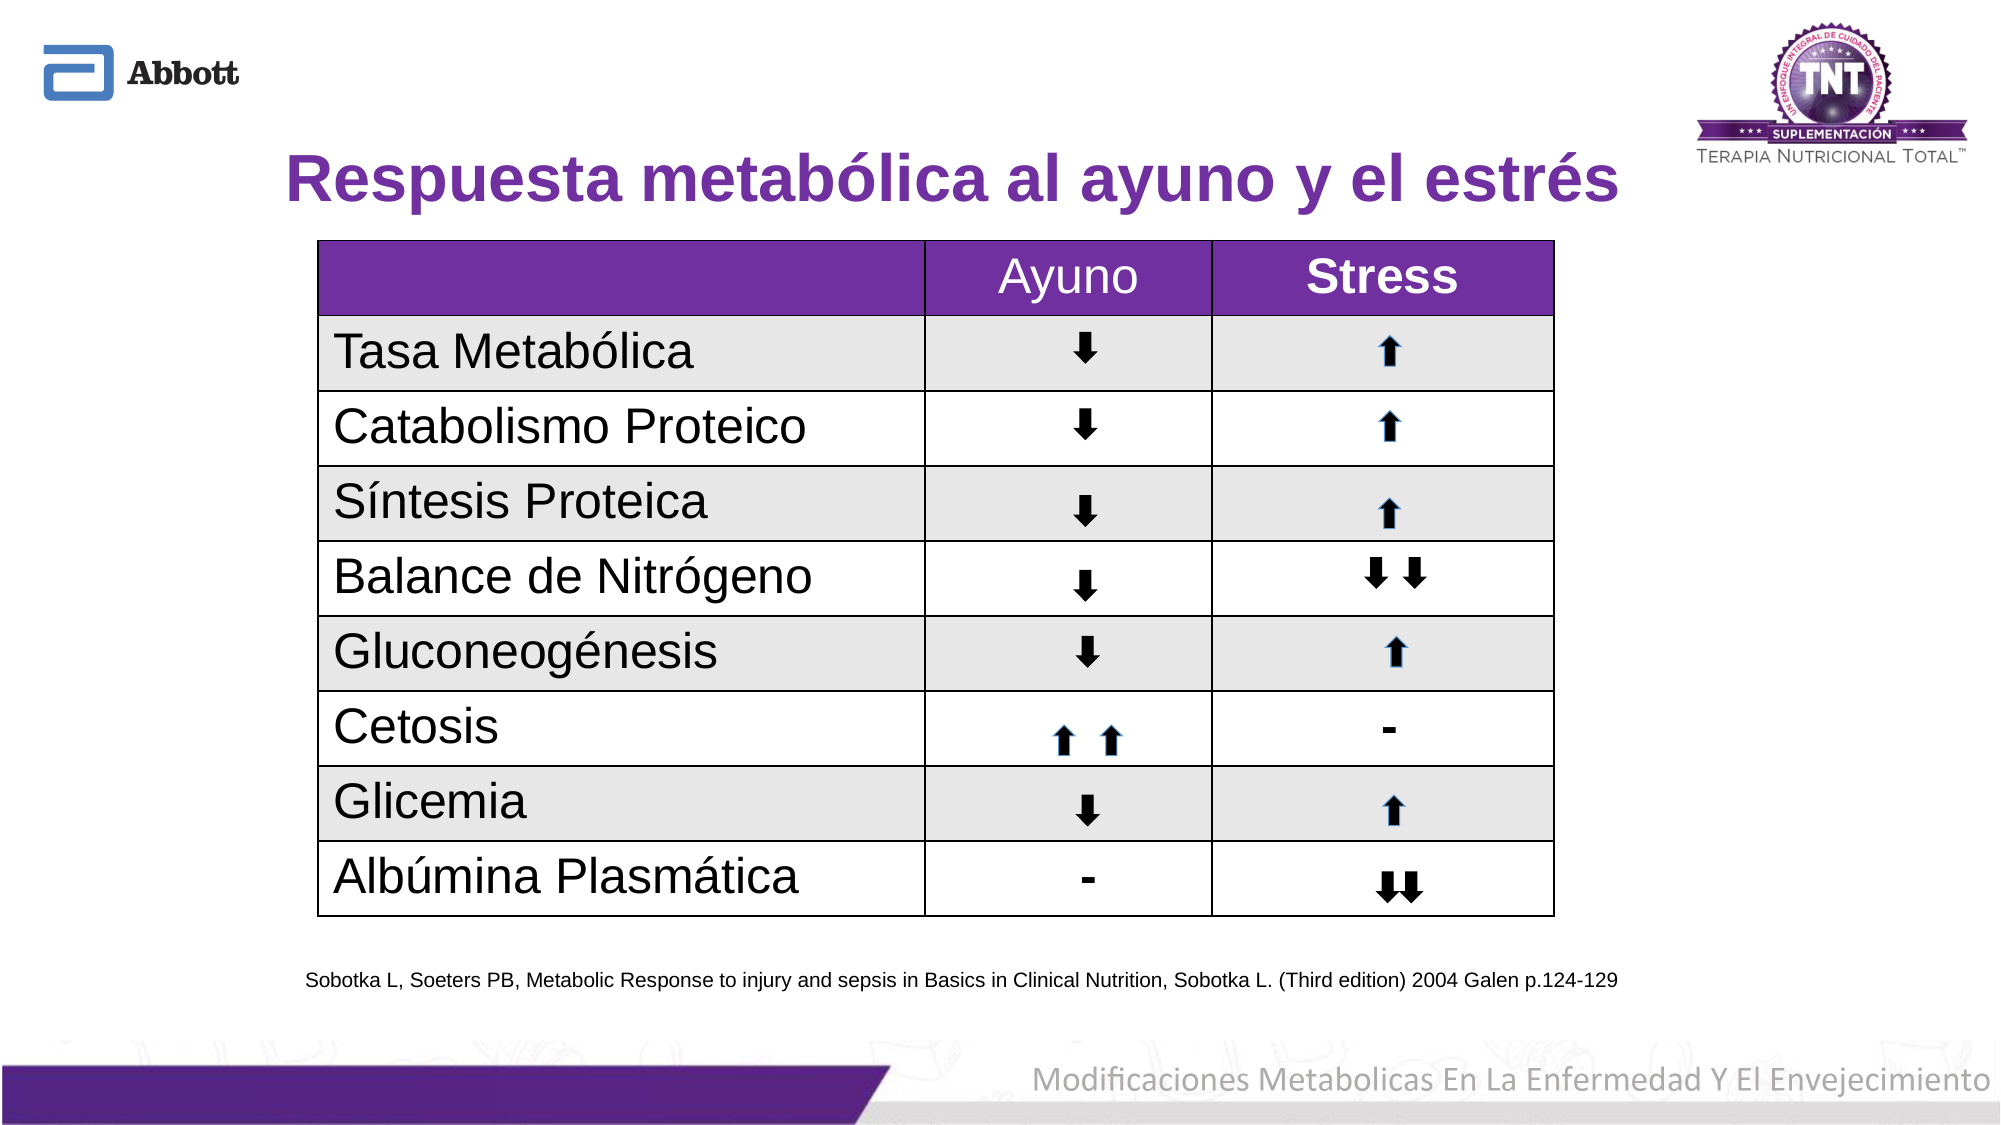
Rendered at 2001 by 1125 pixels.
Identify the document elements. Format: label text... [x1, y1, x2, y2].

table_cell [926, 617, 1211, 690]
text_box [1073, 569, 1098, 602]
table_cell [1213, 467, 1553, 540]
text_box [1375, 871, 1400, 904]
table_cell [1213, 316, 1553, 390]
text_box [1099, 724, 1124, 757]
table_cell [926, 692, 1211, 765]
text_box [1377, 497, 1402, 530]
table_cell [1213, 767, 1553, 840]
text_box [1073, 495, 1098, 527]
text_box [1075, 794, 1101, 827]
table_cell [1213, 842, 1553, 915]
text_box [1377, 409, 1403, 442]
table_cell [1213, 617, 1553, 690]
table_cell [1213, 542, 1553, 615]
table_cell Catabolismo Proteico [319, 392, 924, 465]
text_box [1402, 557, 1428, 589]
table_cell Tasa Metabólica [319, 316, 924, 390]
text_box Sobotka L, Soeters PB, Metabolic Response to injury and sepsis in Basics in Clinical Nutrition, Sobotka L. (Third edition) 2004 Galen p.124-129 [290, 959, 1702, 1000]
text_box [1073, 408, 1098, 441]
table_cell [926, 542, 1211, 615]
table_cell [926, 767, 1211, 840]
text_box [1384, 635, 1409, 668]
table_cell Albúmina Plasmática [319, 842, 924, 915]
table_cell [1213, 392, 1553, 465]
text_box [1075, 635, 1101, 668]
table_cell Cetosis [319, 692, 924, 765]
table_cell Glicemia [319, 767, 924, 840]
text_box [1399, 871, 1424, 904]
table_cell Síntesis Proteica [319, 467, 924, 540]
table_header [319, 241, 924, 315]
text_box [1381, 794, 1407, 827]
text_box [1051, 724, 1077, 757]
table_cell [926, 316, 1211, 390]
picture [0, 0, 2001, 1125]
text_box Respuesta metabólica al ayuno y el estrés [261, 127, 1645, 222]
text_box [1073, 331, 1098, 364]
table_cell Balance de Nitrógeno [319, 542, 924, 615]
text_box [1363, 557, 1389, 589]
table_cell [926, 467, 1211, 540]
table_header Stress [1213, 241, 1553, 315]
table_cell - [1213, 692, 1553, 765]
table_cell [926, 392, 1211, 465]
table_cell - [926, 842, 1211, 915]
text_box [1377, 334, 1403, 367]
table_header Ayuno [926, 241, 1211, 315]
table_cell Gluconeogénesis [319, 617, 924, 690]
